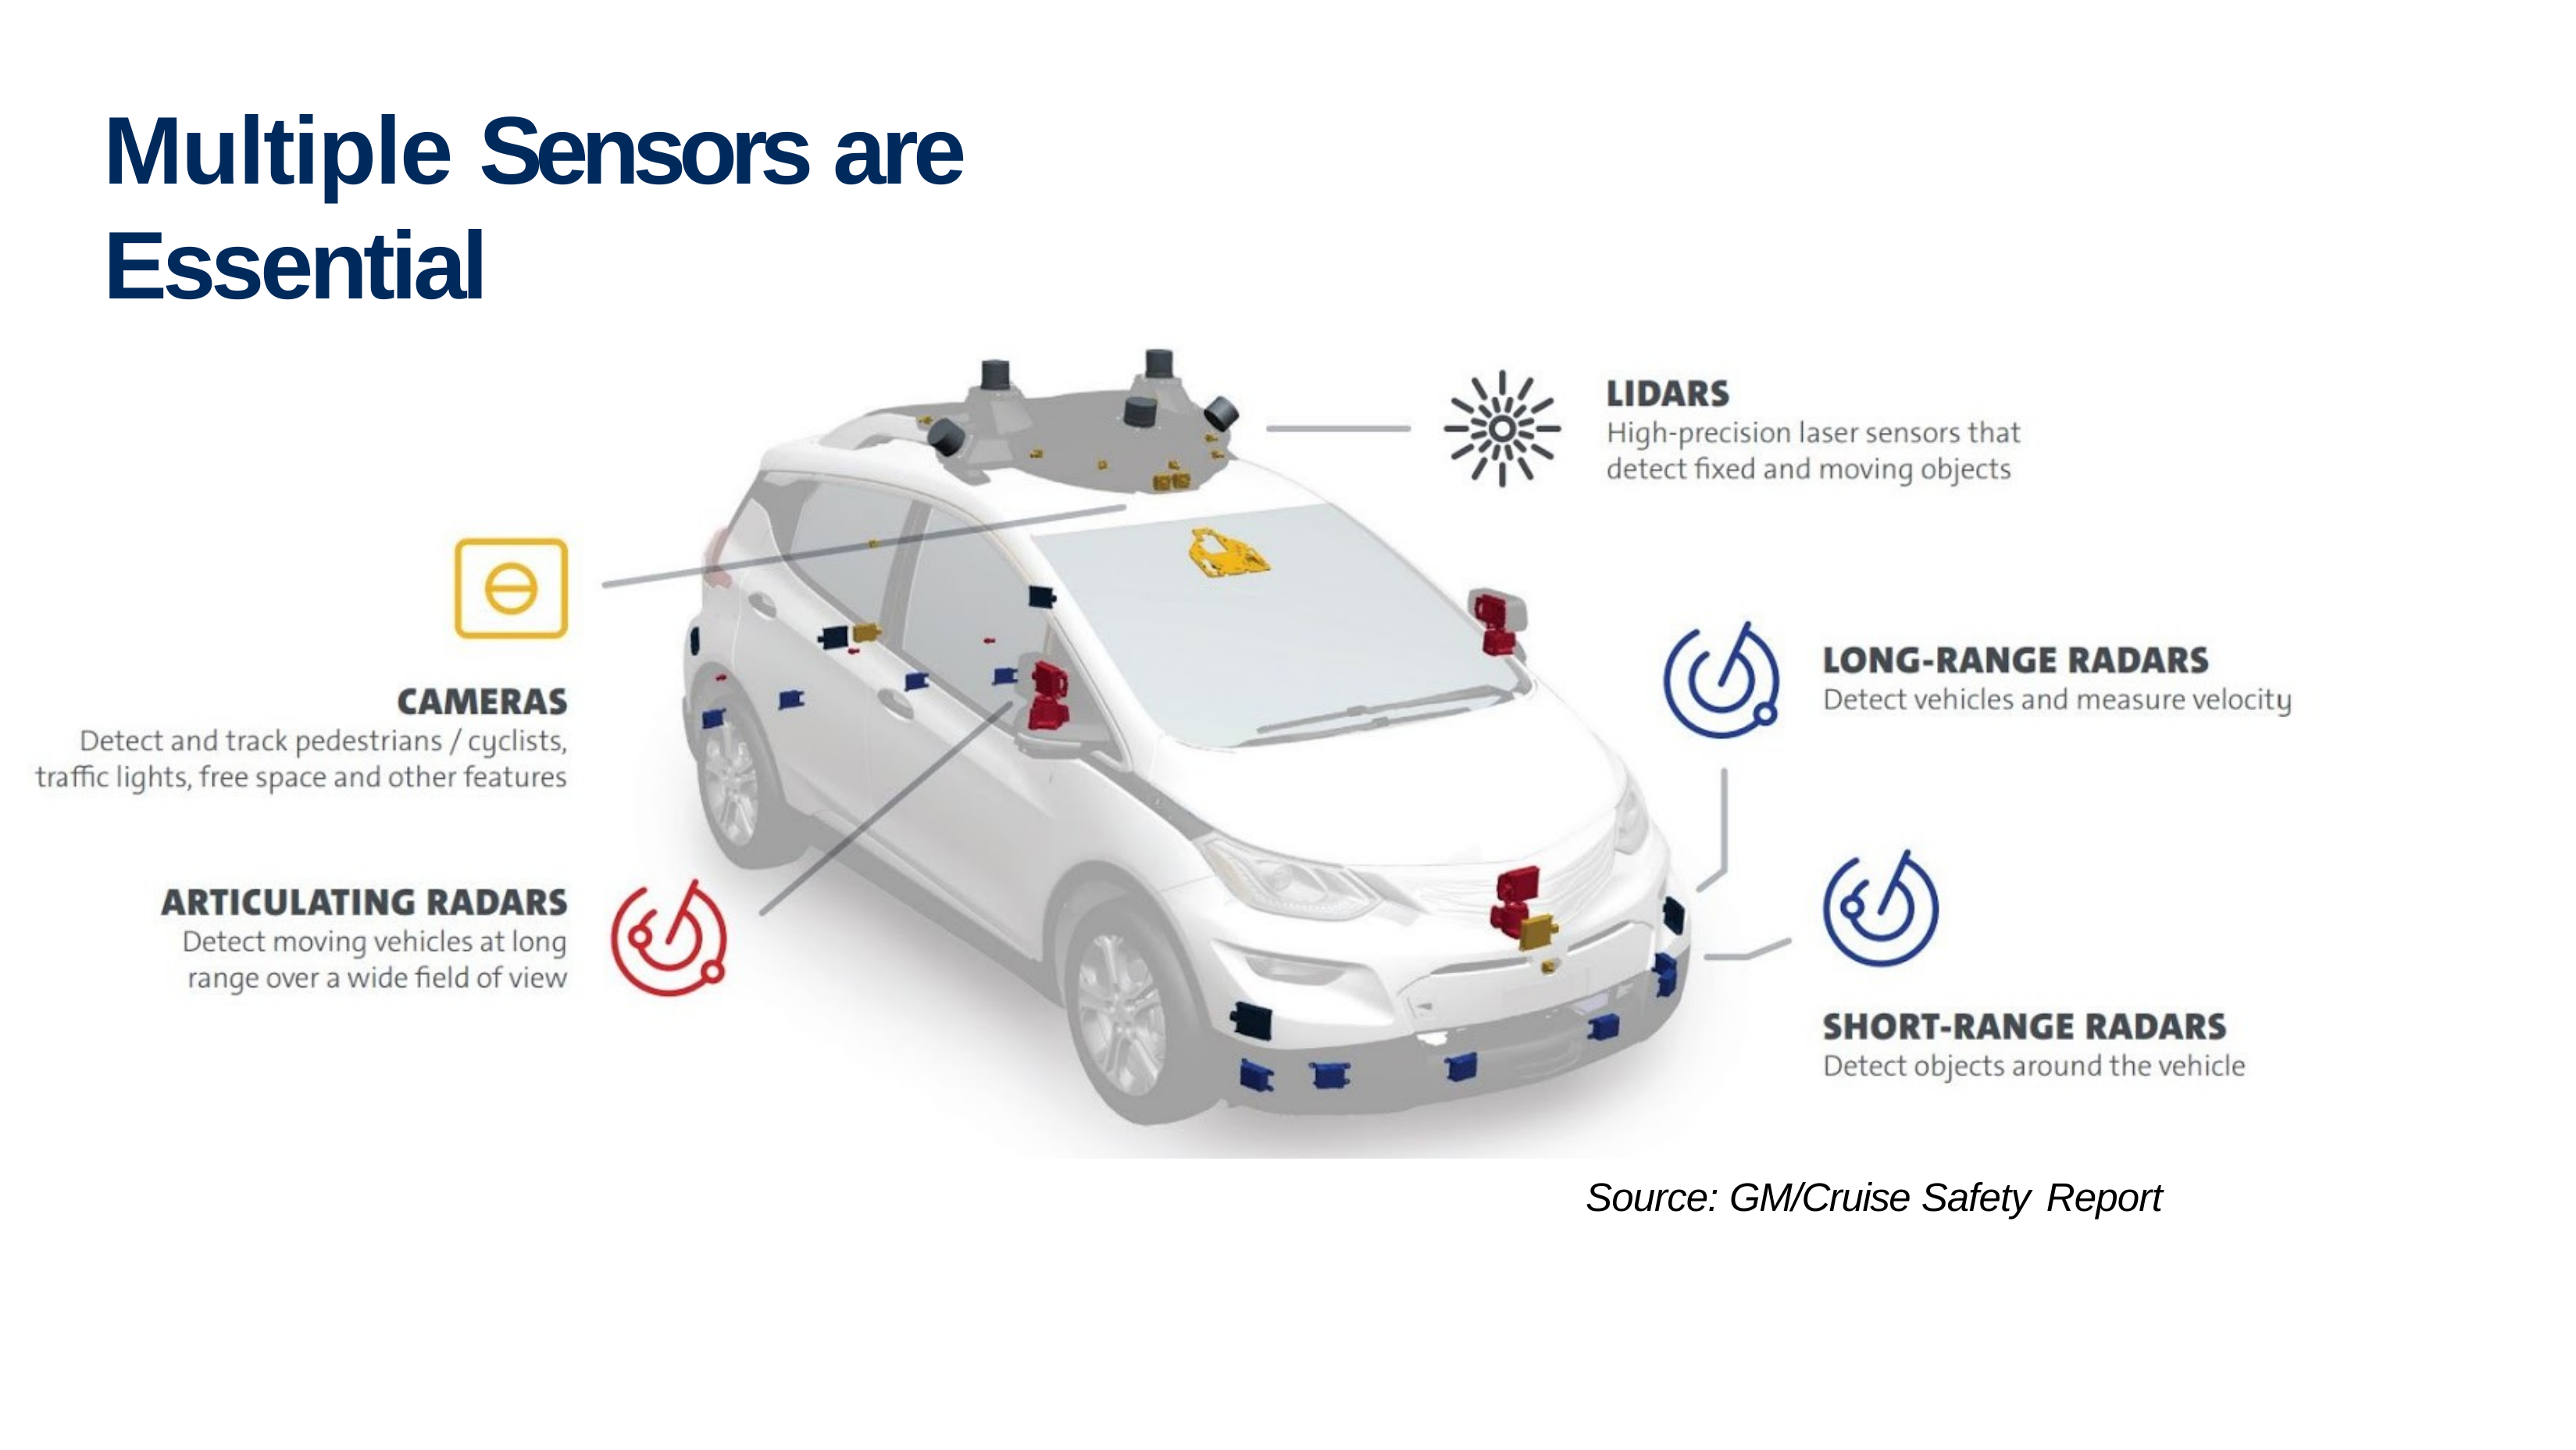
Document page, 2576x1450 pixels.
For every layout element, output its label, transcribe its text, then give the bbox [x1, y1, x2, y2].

text_box [27, 335, 2318, 1159]
text_box Source: GM/Cruise Safety Report [1584, 1170, 2164, 1220]
title Multiple Sensors are Essential [102, 85, 1379, 330]
